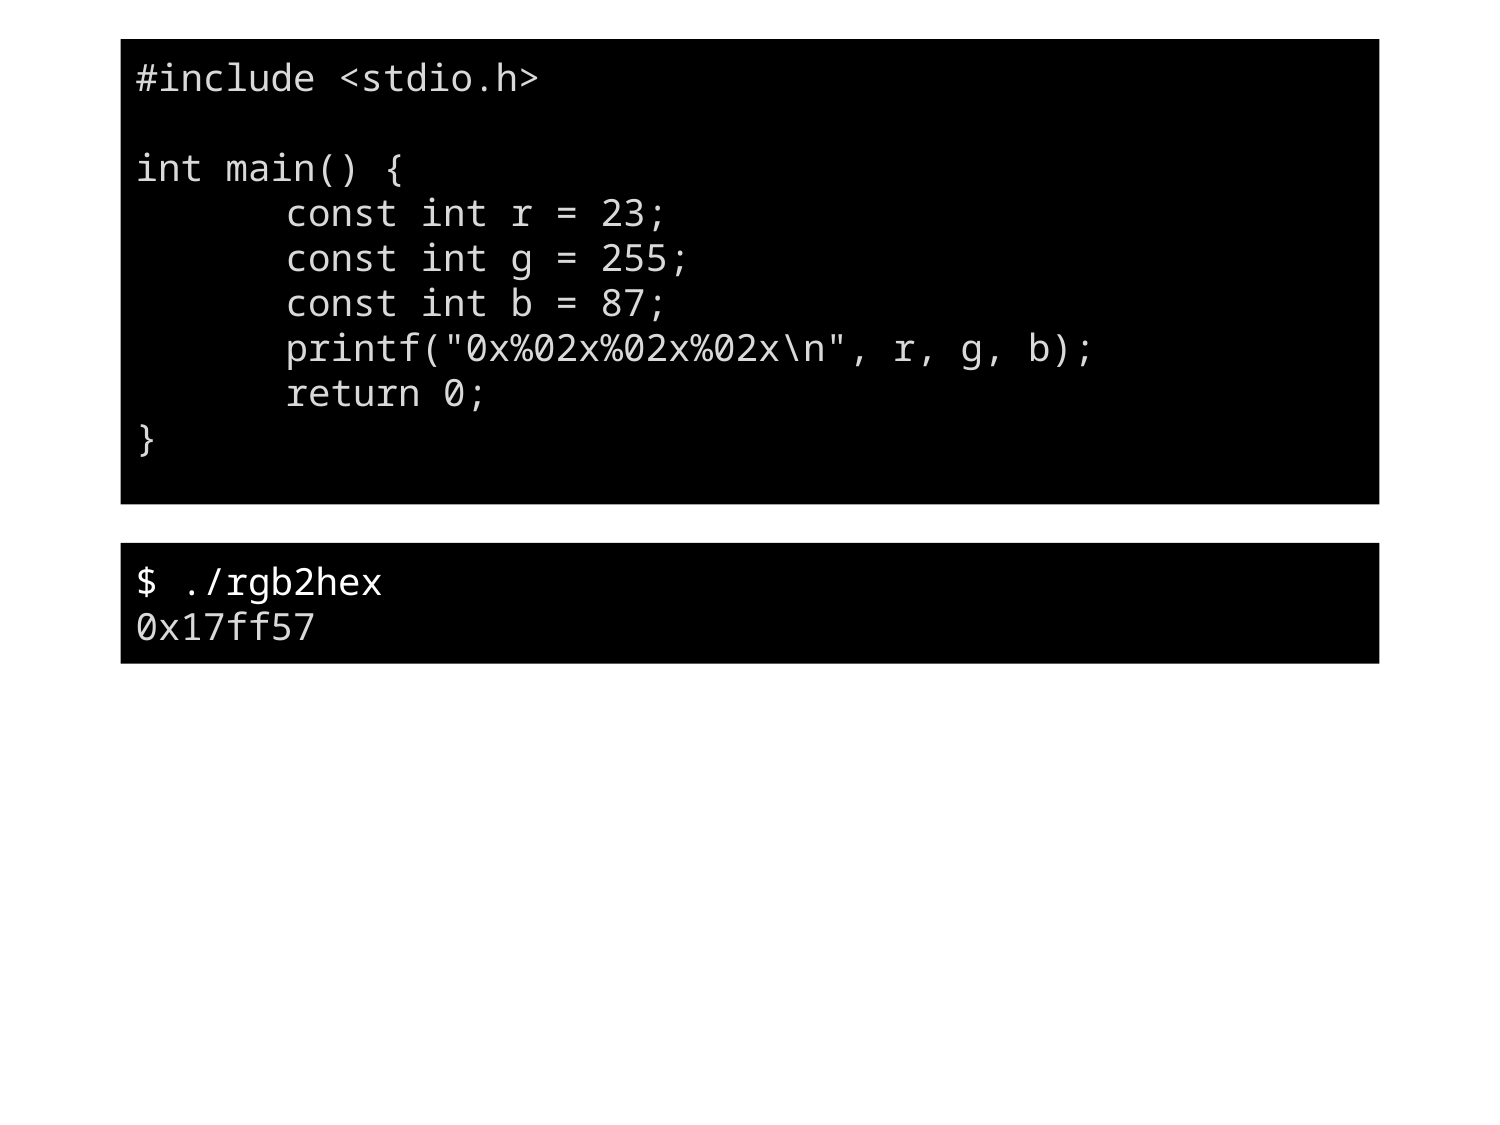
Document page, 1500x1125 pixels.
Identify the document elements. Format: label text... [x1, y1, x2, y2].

text_box #include <stdio.h> int main() { const int r = 23; const int g = 255; const int b = 87; printf("0x%02x%02x%02x\n", r, g, b); return 0; } [120, 39, 1380, 505]
text_box $ ./rgb2hex 0x17ff57 [120, 542, 1380, 664]
